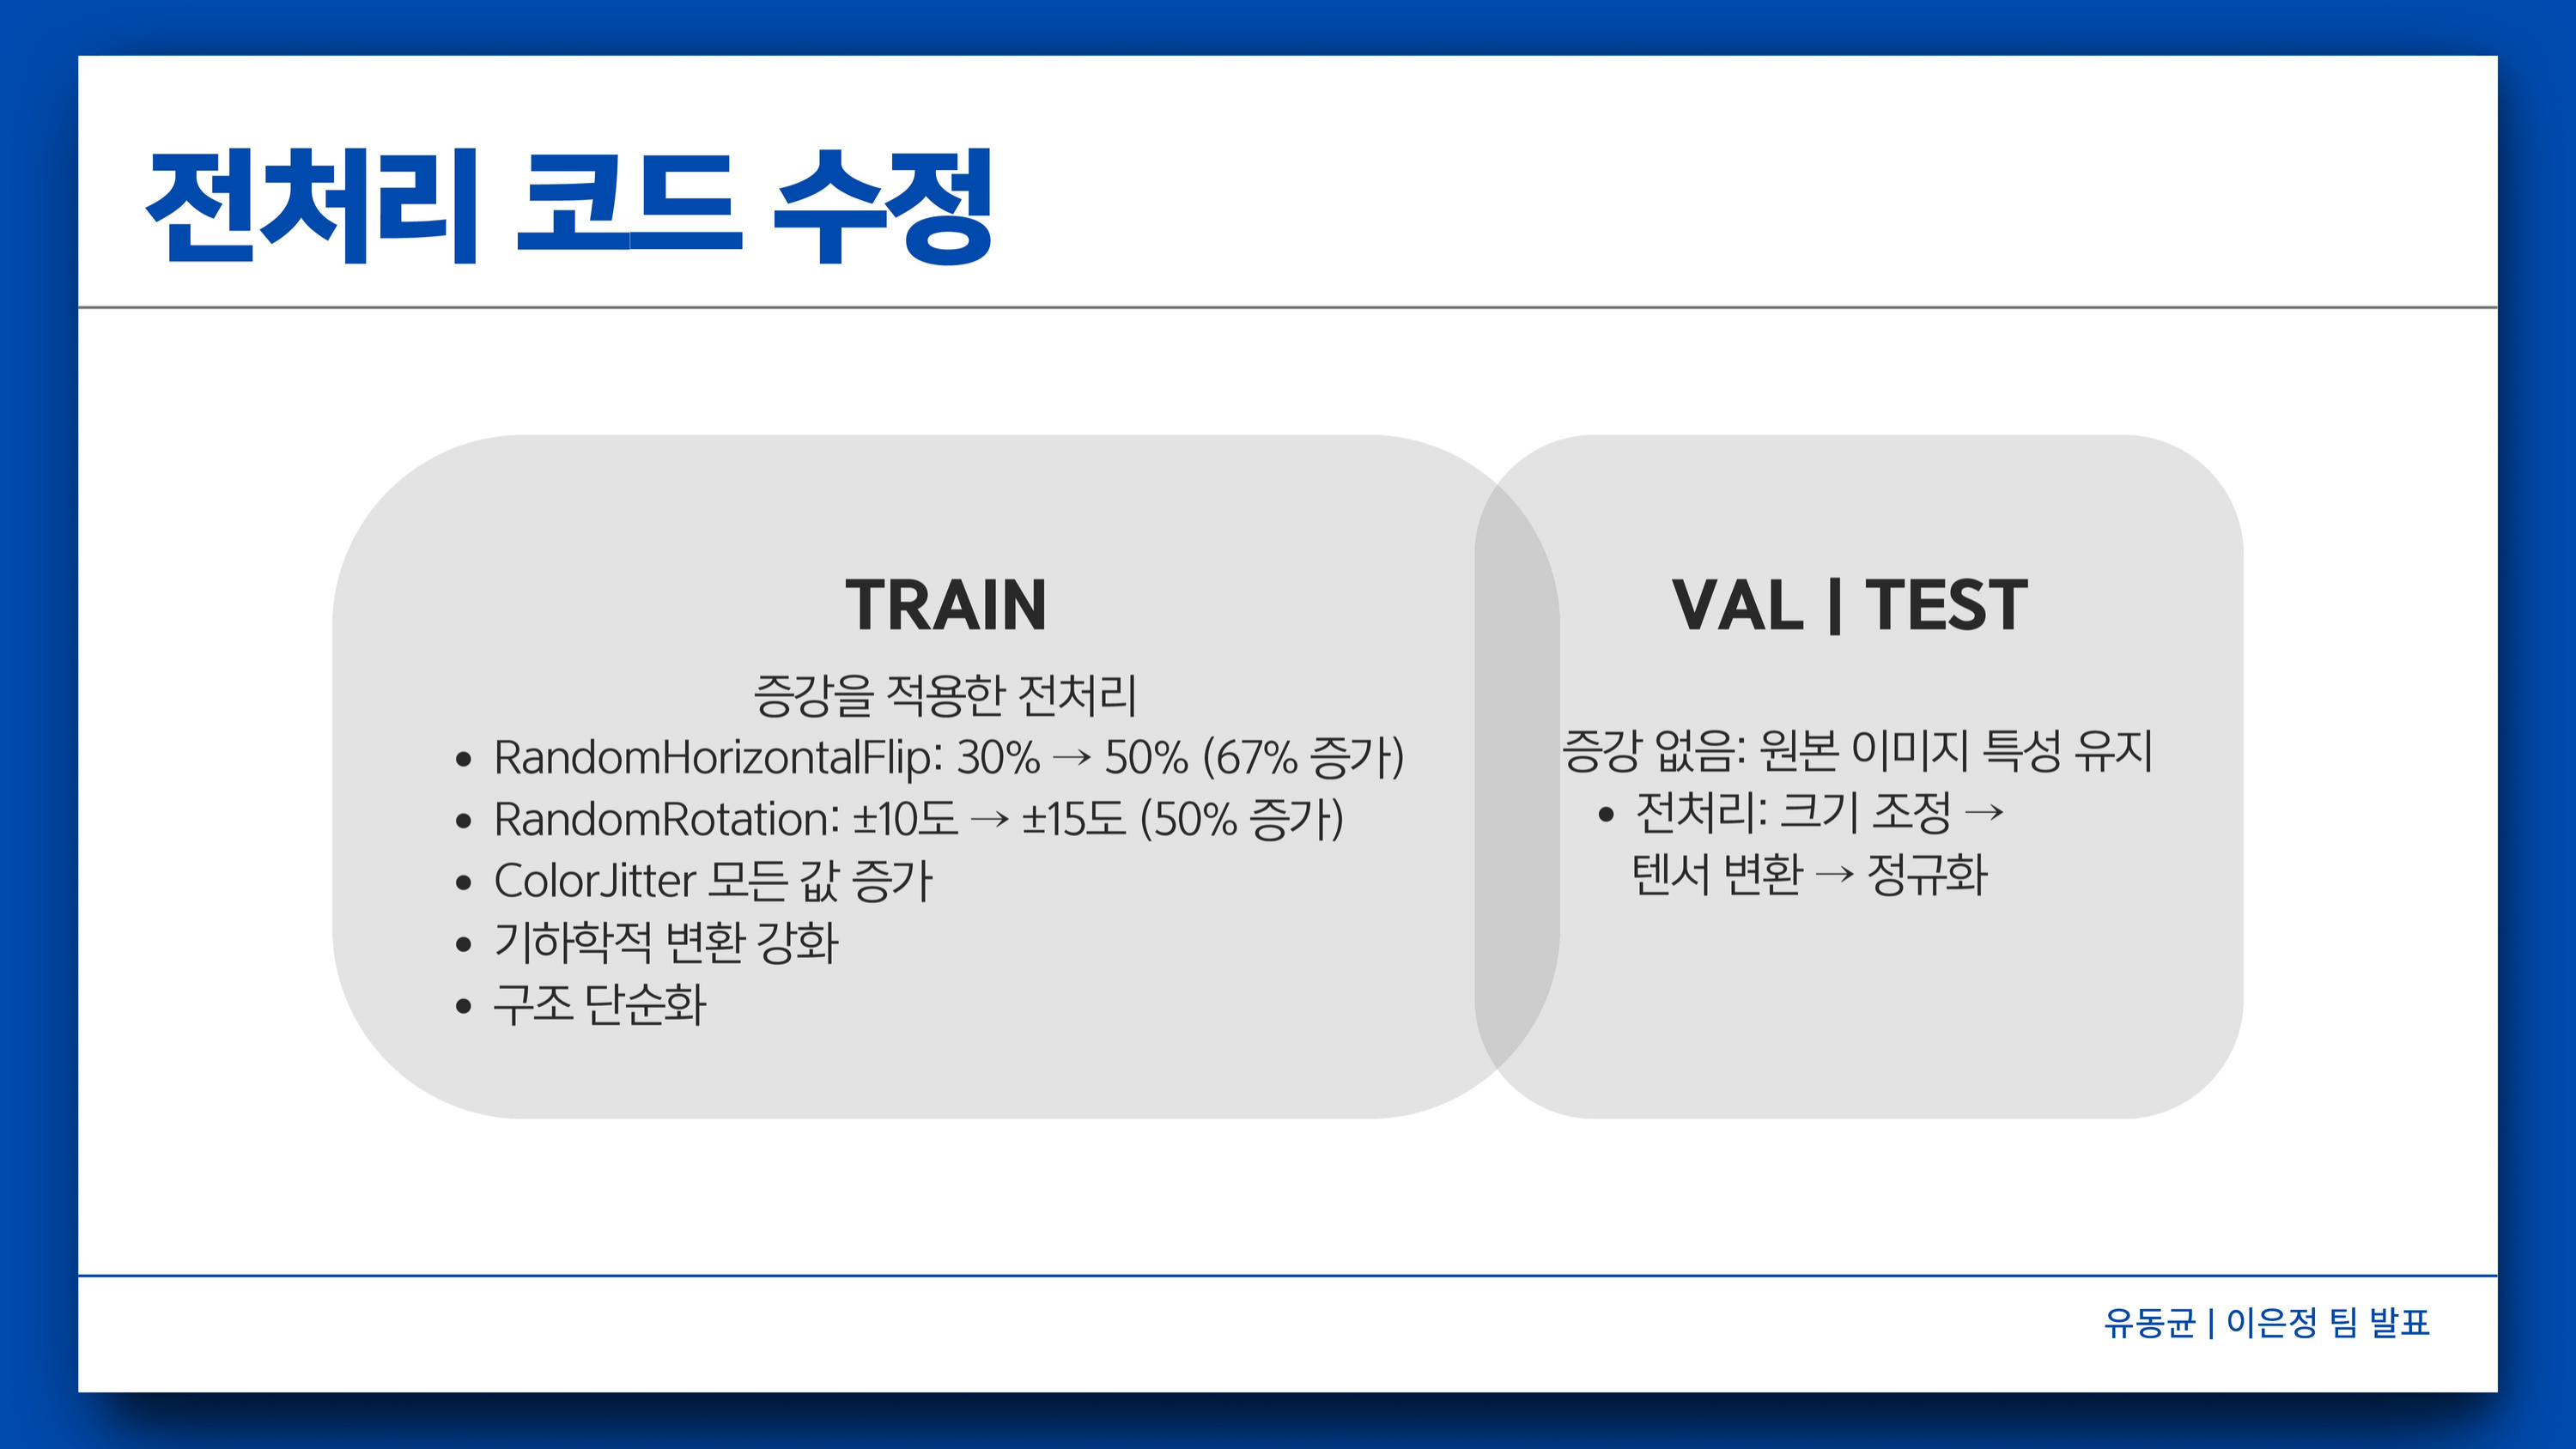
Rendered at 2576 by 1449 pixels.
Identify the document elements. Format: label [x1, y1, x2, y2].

text_box [0, 0, 2576, 1449]
